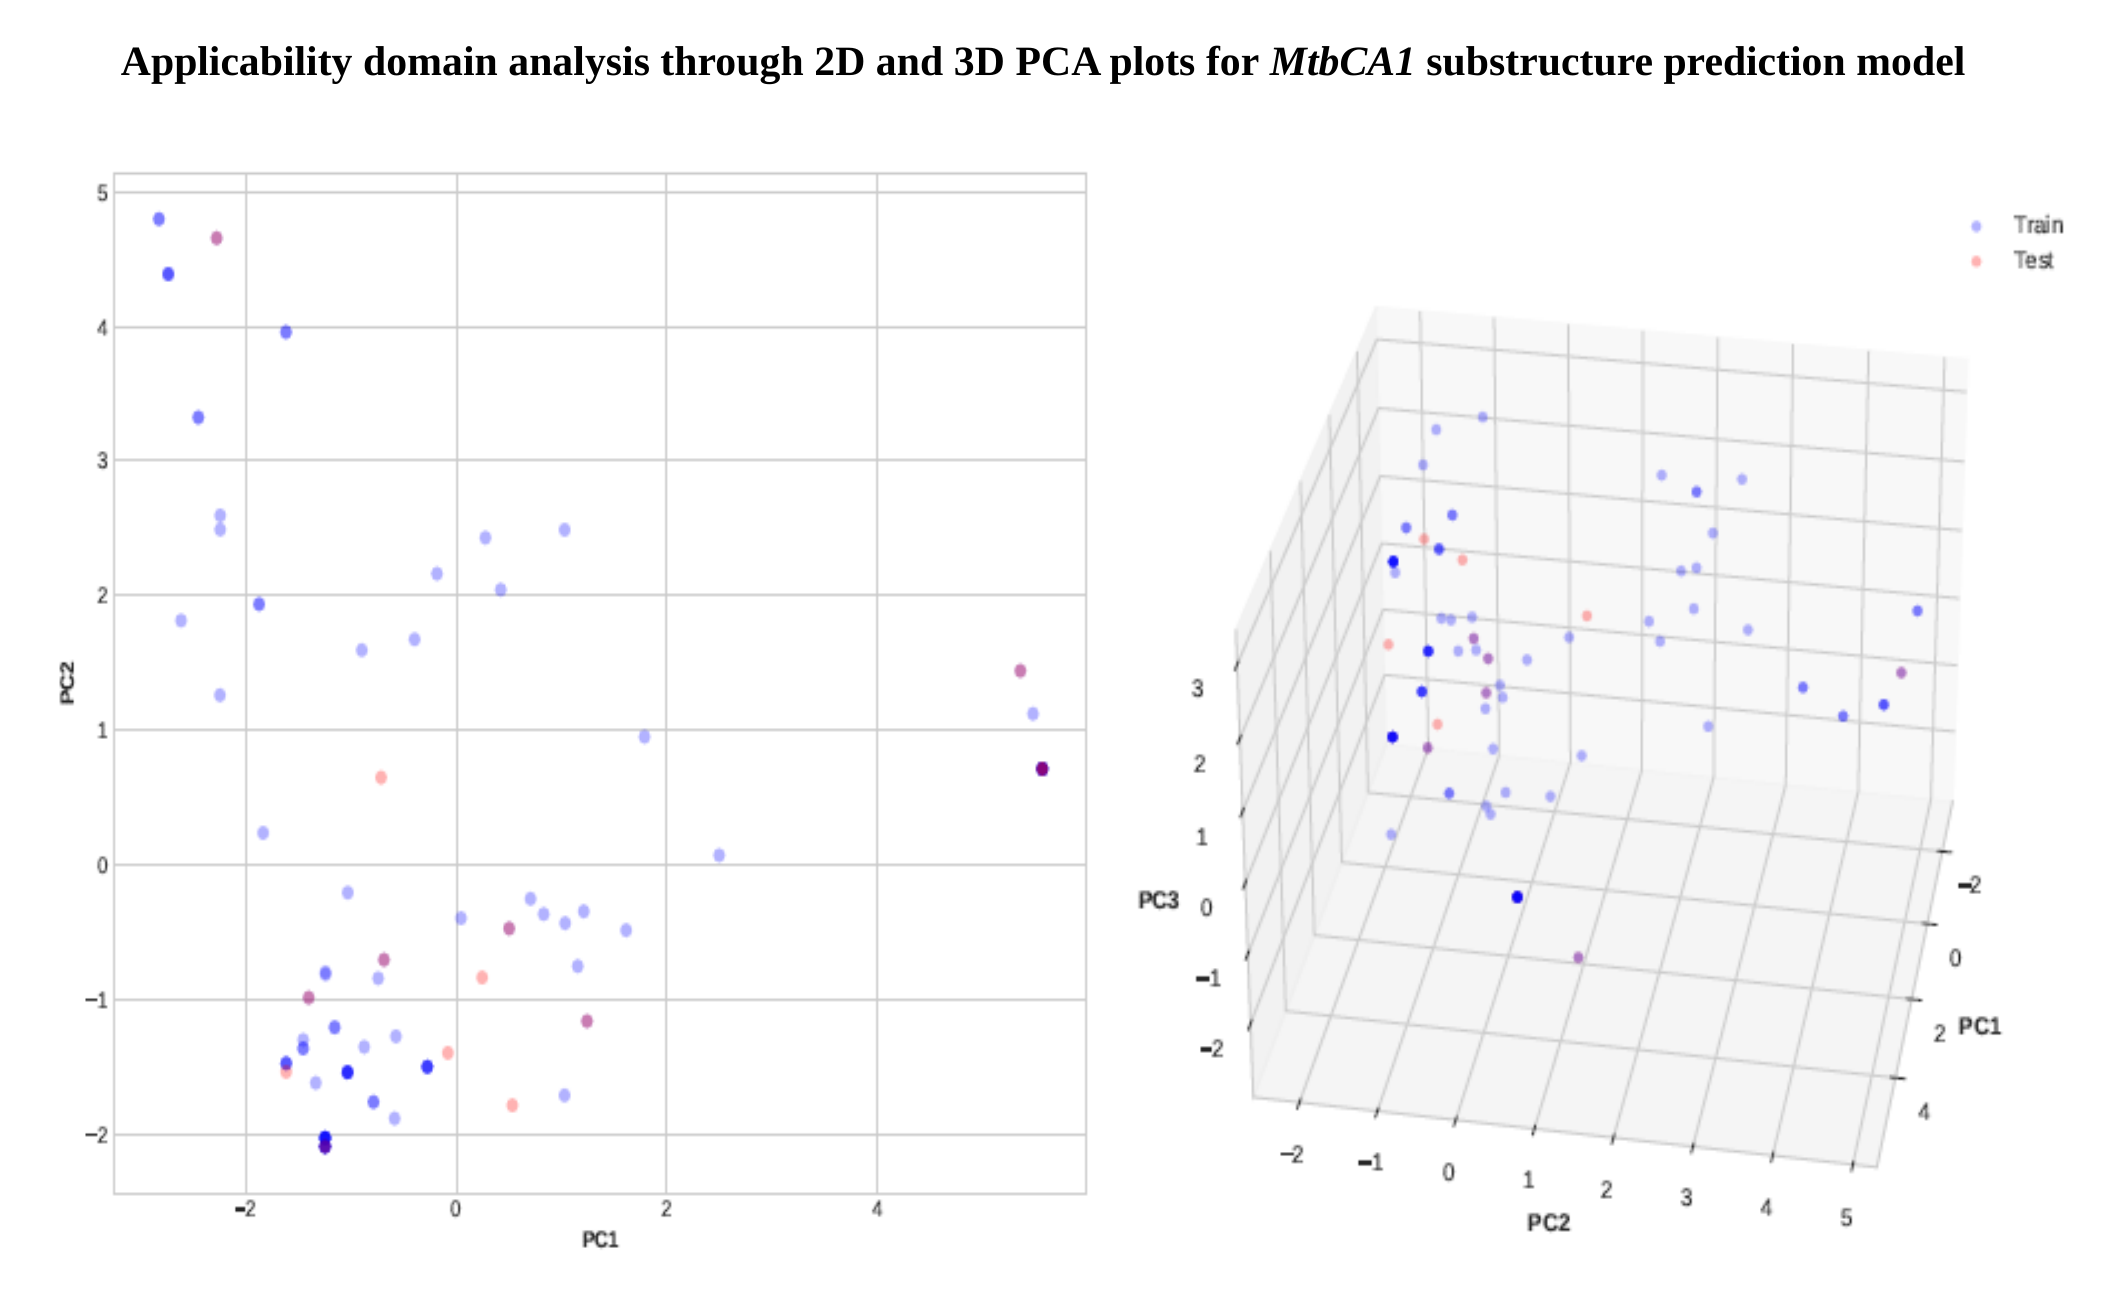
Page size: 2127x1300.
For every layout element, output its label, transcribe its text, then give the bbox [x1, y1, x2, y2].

picture [14, 128, 2099, 1300]
text_box Applicability domain analysis through 2D and 3D PCA plots for MtbCA1 substructure prediction model [0, 32, 2087, 250]
